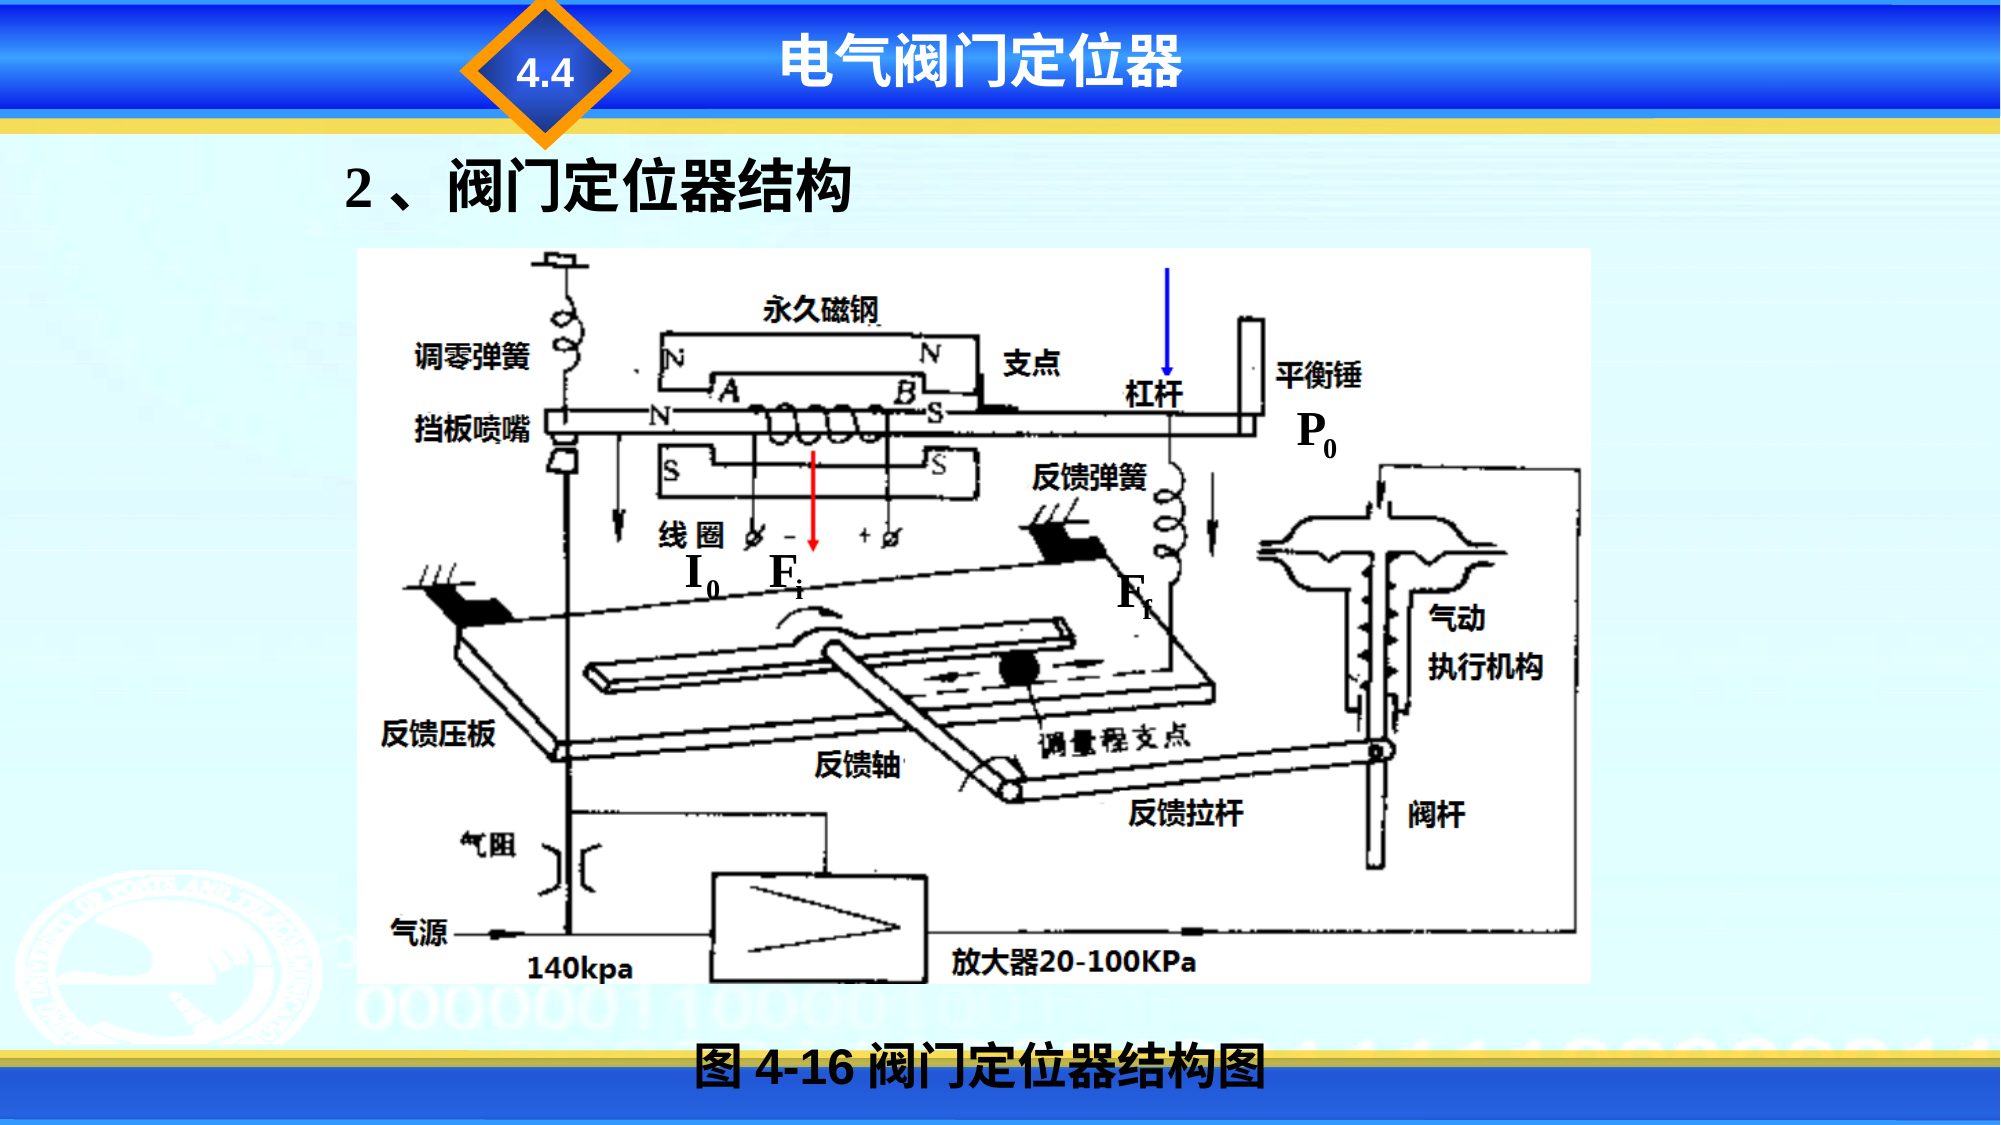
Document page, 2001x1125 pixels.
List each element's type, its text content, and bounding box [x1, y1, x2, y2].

text_box 4.4 [468, 0, 623, 141]
text_box 图4-16阀门定位器结构图 [616, 1027, 1344, 1102]
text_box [602, 51, 622, 64]
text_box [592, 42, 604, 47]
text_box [762, 538, 812, 608]
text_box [1289, 396, 1347, 471]
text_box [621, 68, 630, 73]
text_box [1109, 558, 1163, 628]
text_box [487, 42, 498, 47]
text_box 电气阀门定位器 [761, 16, 1199, 102]
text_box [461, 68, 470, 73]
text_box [469, 51, 488, 64]
picture [0, 1067, 2000, 1120]
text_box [677, 538, 731, 612]
text_box 2、阀门定位器结构 [330, 141, 1689, 227]
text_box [357, 248, 1591, 984]
